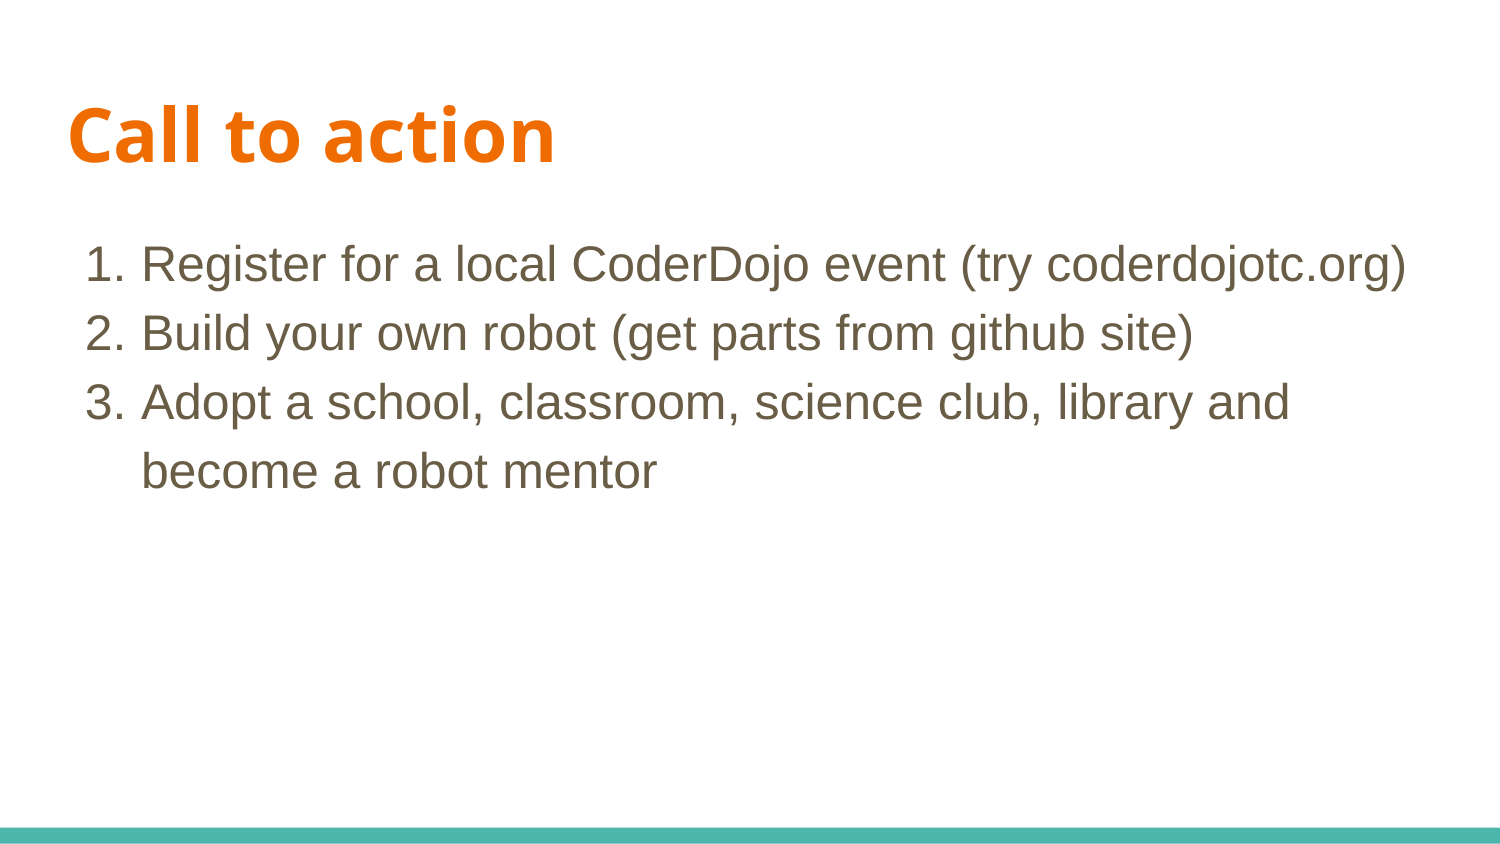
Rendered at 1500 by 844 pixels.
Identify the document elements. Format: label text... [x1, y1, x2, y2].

title Call to action [51, 72, 1449, 189]
list Register for a local CoderDojo event (try coderdojotc.org) Build your own robot (get parts from github site) Adopt a school, classroom, science club, library and become a robot mentor [51, 207, 1449, 750]
